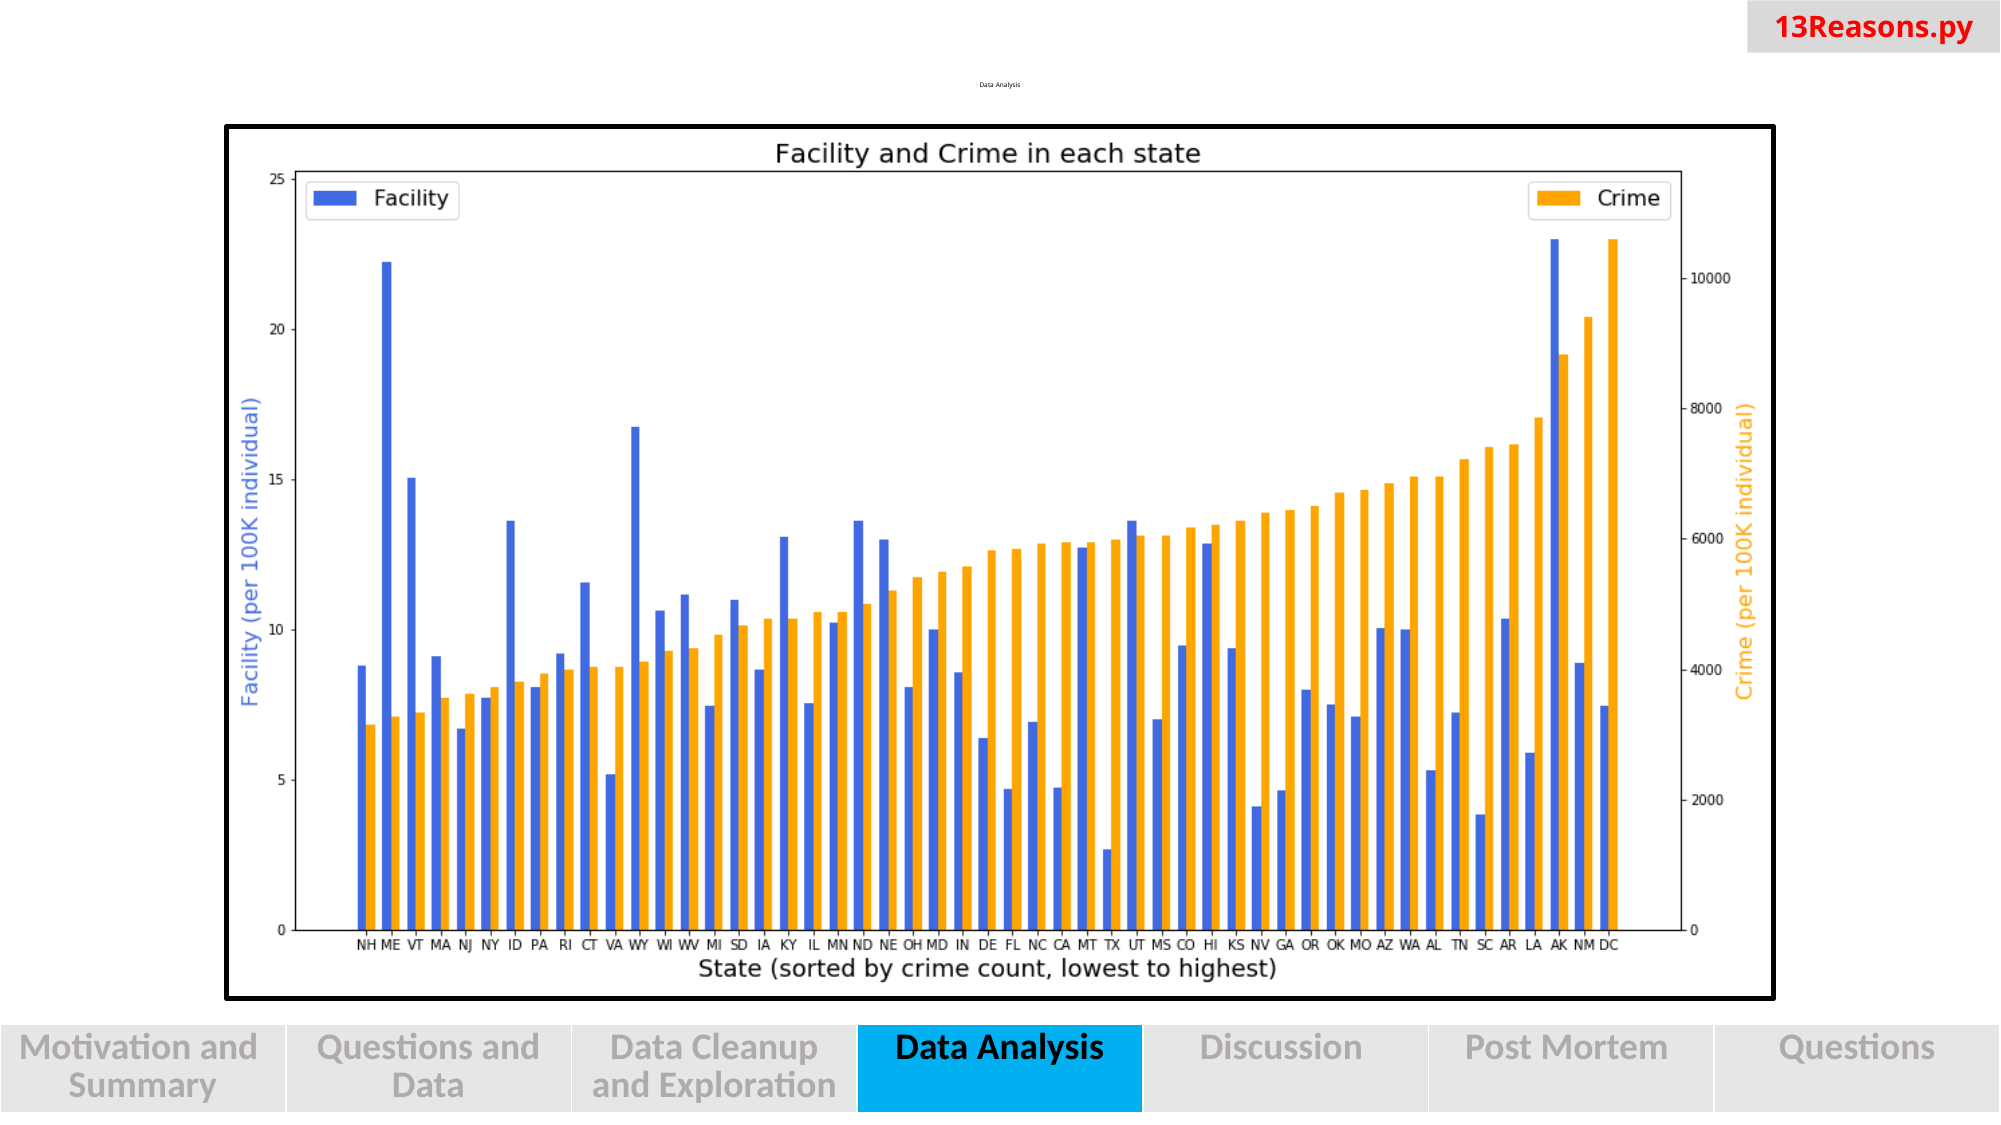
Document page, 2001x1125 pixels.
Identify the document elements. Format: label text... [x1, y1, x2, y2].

table_header Discussion [1144, 1025, 1428, 1112]
table_header Questions and Data [287, 1025, 571, 1112]
list [137, 226, 1863, 1014]
table_header Data Cleanup and Exploration [572, 1025, 856, 1112]
picture [228, 128, 1772, 997]
text_box 13Reasons.py [1747, 0, 2000, 53]
title Data Analysis [137, 59, 1863, 112]
table_header Post Mortem [1429, 1025, 1713, 1112]
table_header Questions [1715, 1025, 1999, 1112]
table_header Data Analysis [858, 1025, 1142, 1112]
table_header Motivation and Summary [1, 1025, 285, 1112]
